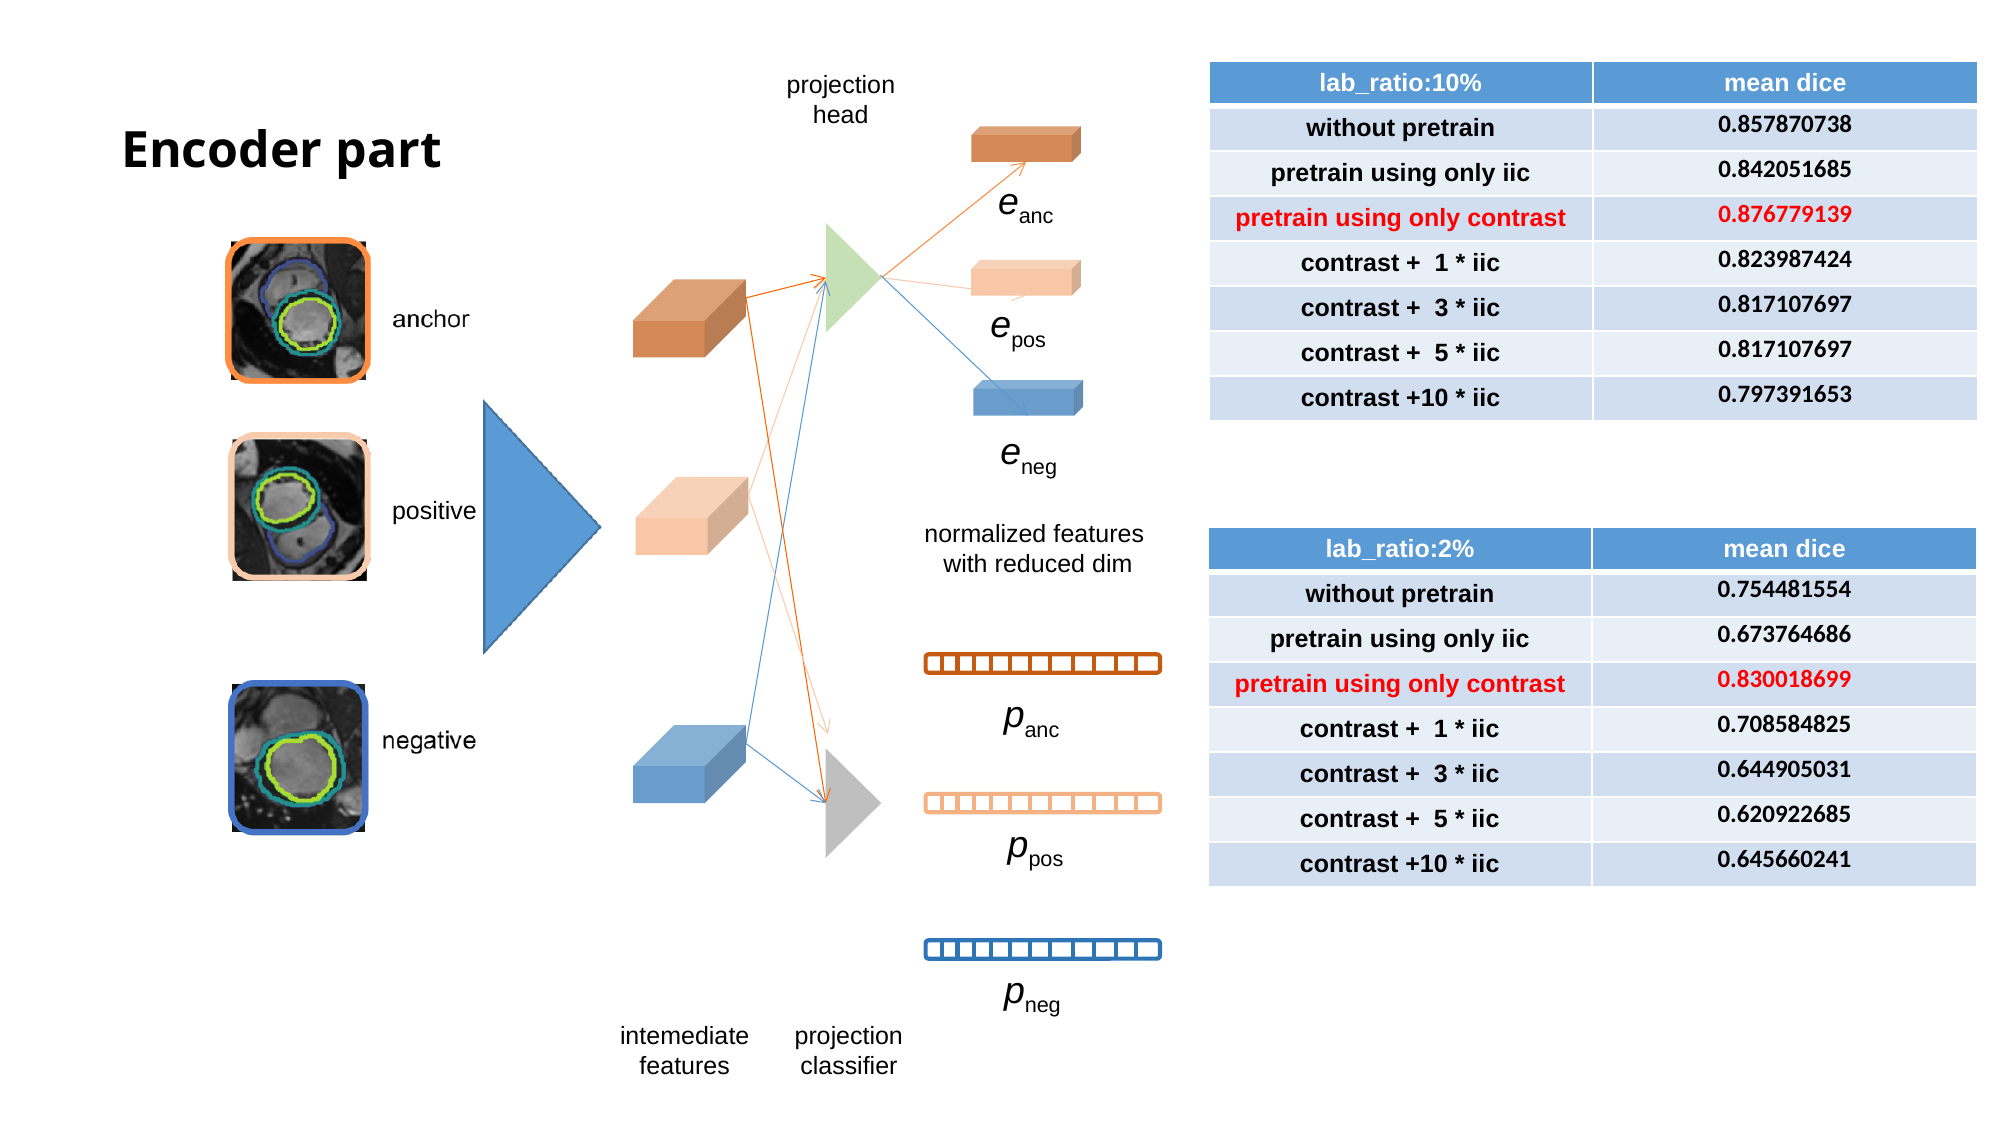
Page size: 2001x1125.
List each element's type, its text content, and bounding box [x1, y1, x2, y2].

text_box epos [975, 297, 1062, 359]
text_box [881, 148, 972, 275]
table_cell 0.876779139 [1594, 197, 1977, 240]
text_box [632, 278, 745, 359]
text_box [924, 653, 991, 674]
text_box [880, 275, 974, 403]
text_box projection head [771, 61, 911, 136]
table_cell without pretrain [1210, 109, 1592, 150]
text_box [824, 747, 883, 861]
text_box [978, 382, 996, 387]
table_header lab_ratio:10% [1210, 62, 1592, 103]
table_cell 0.842051685 [1594, 152, 1977, 195]
table_cell contrast + 5 * iic [1210, 332, 1592, 375]
table_cell 0.620922685 [1593, 798, 1976, 841]
table_cell contrast + 3 * iic [1210, 287, 1592, 330]
text_box eneg [985, 420, 1073, 486]
table_cell pretrain using only contrast [1209, 663, 1591, 706]
text_box [634, 475, 745, 556]
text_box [976, 261, 1077, 267]
table_cell 0.857870738 [1594, 109, 1977, 150]
picture [228, 680, 492, 836]
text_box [745, 280, 826, 297]
table_cell 0.708584825 [1593, 708, 1976, 751]
text_box [1116, 939, 1162, 960]
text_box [975, 128, 1076, 134]
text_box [228, 432, 371, 581]
table_cell pretrain using only contrast [1210, 197, 1592, 240]
text_box [972, 258, 1082, 297]
table_cell 0.817107697 [1594, 287, 1977, 330]
table_cell pretrain using only iic [1210, 152, 1592, 195]
picture [377, 295, 484, 342]
table_header lab_ratio:2% [1209, 528, 1591, 569]
text_box [972, 378, 1085, 417]
text_box [924, 792, 1162, 814]
text_box [632, 723, 745, 805]
text_box pneg [989, 958, 1076, 1025]
text_box eanc [983, 169, 1069, 236]
table_cell 0.673764686 [1593, 618, 1976, 661]
table_cell contrast + 3 * iic [1209, 753, 1591, 796]
table_cell contrast + 1 * iic [1209, 708, 1591, 751]
table_cell contrast +10 * iic [1210, 377, 1592, 420]
table_cell without pretrain [1209, 575, 1591, 616]
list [225, 237, 371, 384]
picture [483, 399, 602, 655]
text_box [970, 125, 1082, 164]
table_cell 0.754481554 [1593, 575, 1976, 616]
text_box [1118, 653, 1162, 674]
text_box panc [989, 683, 1075, 749]
text_box ppos [992, 812, 1079, 879]
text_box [745, 743, 826, 804]
table_cell contrast + 5 * iic [1209, 798, 1591, 841]
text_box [637, 281, 741, 319]
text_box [748, 495, 829, 735]
text_box [976, 939, 991, 960]
text_box normalized features with reduced dim [909, 510, 1167, 586]
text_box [640, 478, 744, 516]
title Encoder part [106, 42, 1832, 260]
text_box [745, 297, 826, 743]
table_header mean dice [1593, 528, 1976, 569]
text_box [993, 653, 1115, 674]
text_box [638, 727, 741, 764]
table_cell 0.645660241 [1593, 843, 1976, 886]
table_cell 0.823987424 [1594, 242, 1977, 285]
text_box positive [377, 487, 483, 533]
table_cell 0.797391653 [1594, 377, 1977, 420]
text_box [960, 939, 974, 960]
text_box [944, 939, 957, 960]
table_cell 0.830018699 [1593, 663, 1976, 706]
text_box [924, 939, 941, 960]
table_cell 0.817107697 [1594, 332, 1977, 375]
table_cell contrast + 1 * iic [1210, 242, 1592, 285]
text_box [824, 220, 880, 334]
text_box intemediate features [605, 1012, 765, 1088]
table_cell 0.644905031 [1593, 753, 1976, 796]
text_box [993, 939, 1115, 960]
text_box projection classifier [779, 1012, 919, 1088]
table_cell pretrain using only iic [1209, 618, 1591, 661]
table_cell contrast +10 * iic [1209, 843, 1591, 886]
table_header mean dice [1594, 62, 1977, 103]
text_box [995, 382, 1078, 387]
